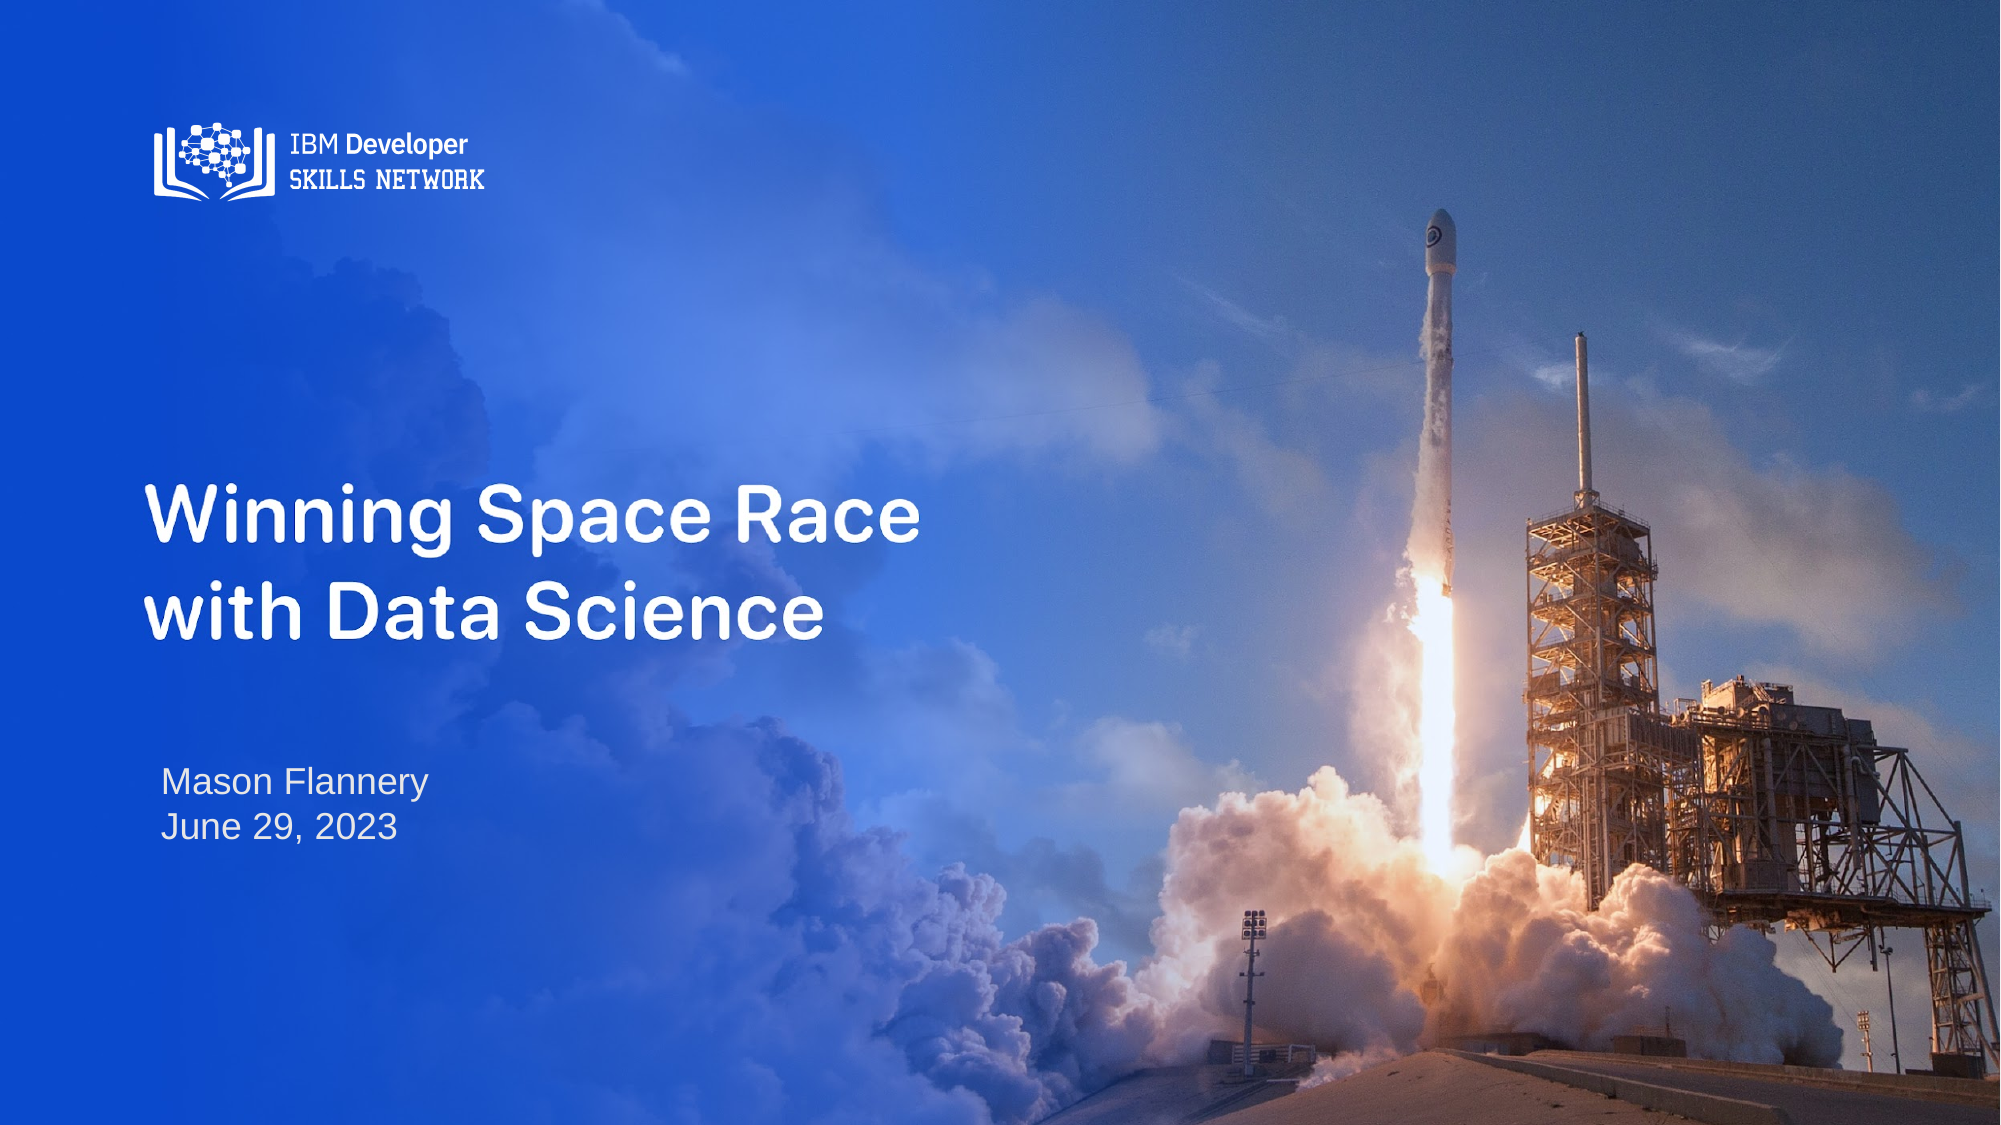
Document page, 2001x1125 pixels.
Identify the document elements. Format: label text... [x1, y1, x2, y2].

picture [0, 0, 2001, 1125]
text_box Mason Flannery June 29, 2023 [145, 749, 559, 855]
